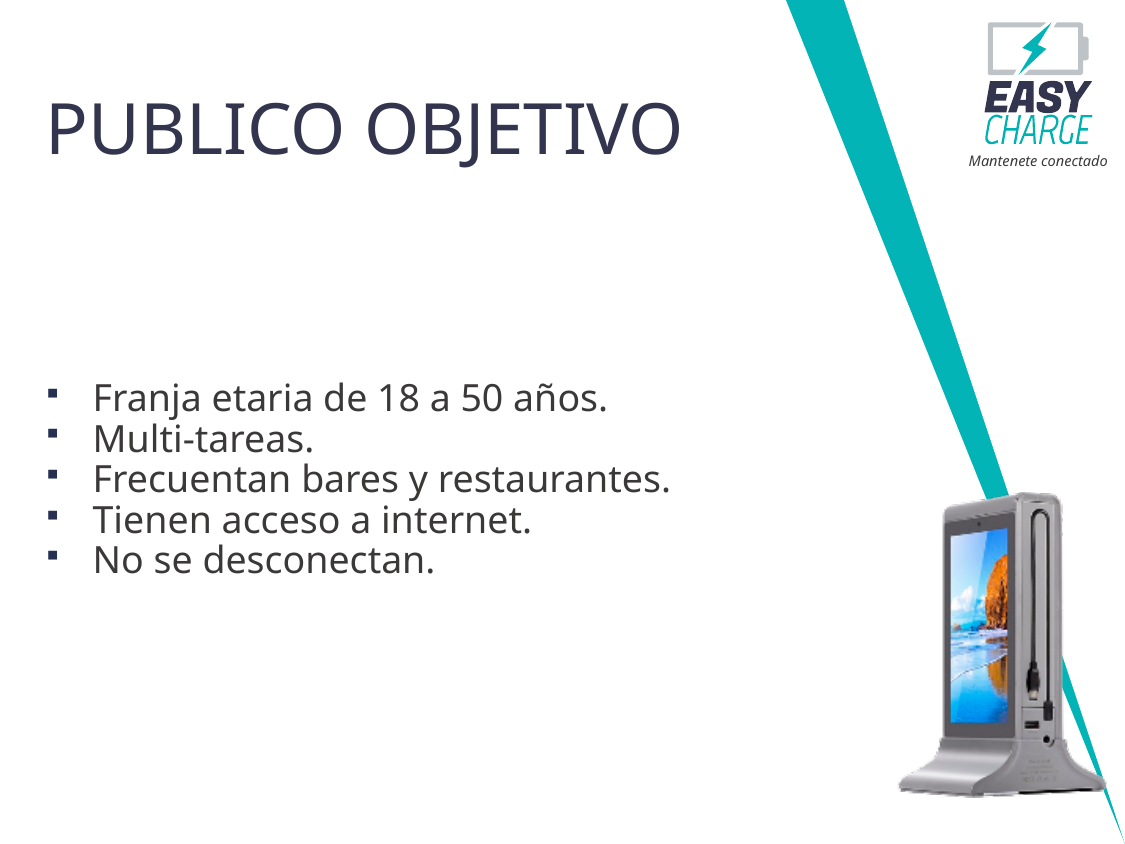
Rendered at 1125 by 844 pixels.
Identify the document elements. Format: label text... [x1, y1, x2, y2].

picture [984, 22, 1093, 145]
text_box Franja etaria de 18 a 50 años. Multi-tareas. Frecuentan bares y restaurantes. Tienen acceso a internet. No se desconectan. [30, 202, 769, 760]
text_box PUBLICO OBJETIVO [30, 75, 724, 177]
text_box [785, 0, 1125, 844]
picture [882, 492, 1108, 798]
